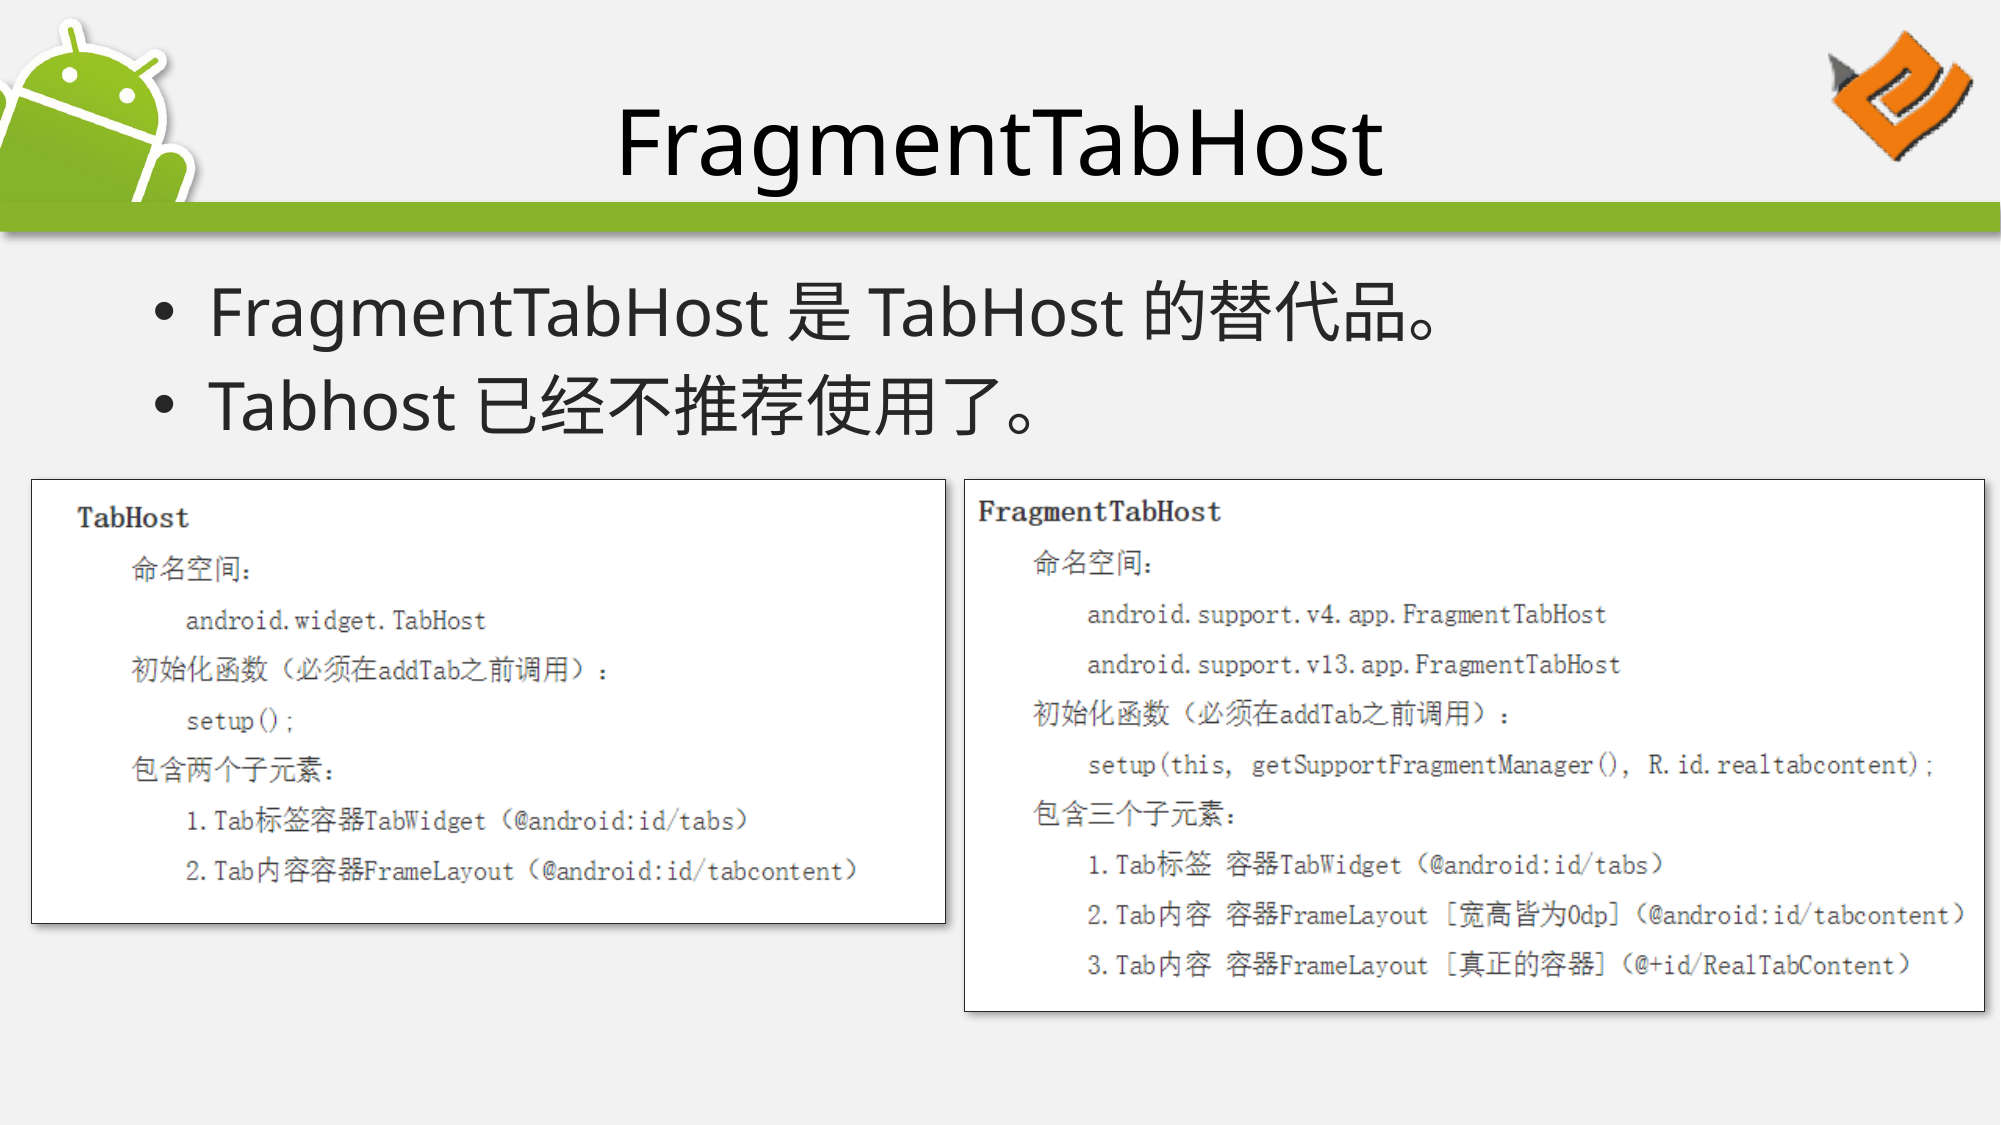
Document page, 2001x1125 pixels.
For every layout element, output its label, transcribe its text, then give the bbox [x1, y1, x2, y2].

picture [1828, 30, 1973, 161]
list FragmentTabHost是TabHost的替代品。 Tabhost已经不推荐使用了。 [137, 262, 1900, 480]
picture [30, 479, 947, 925]
title FragmentTabHost [99, 45, 1900, 233]
picture [963, 479, 1986, 1012]
picture [0, 7, 209, 202]
